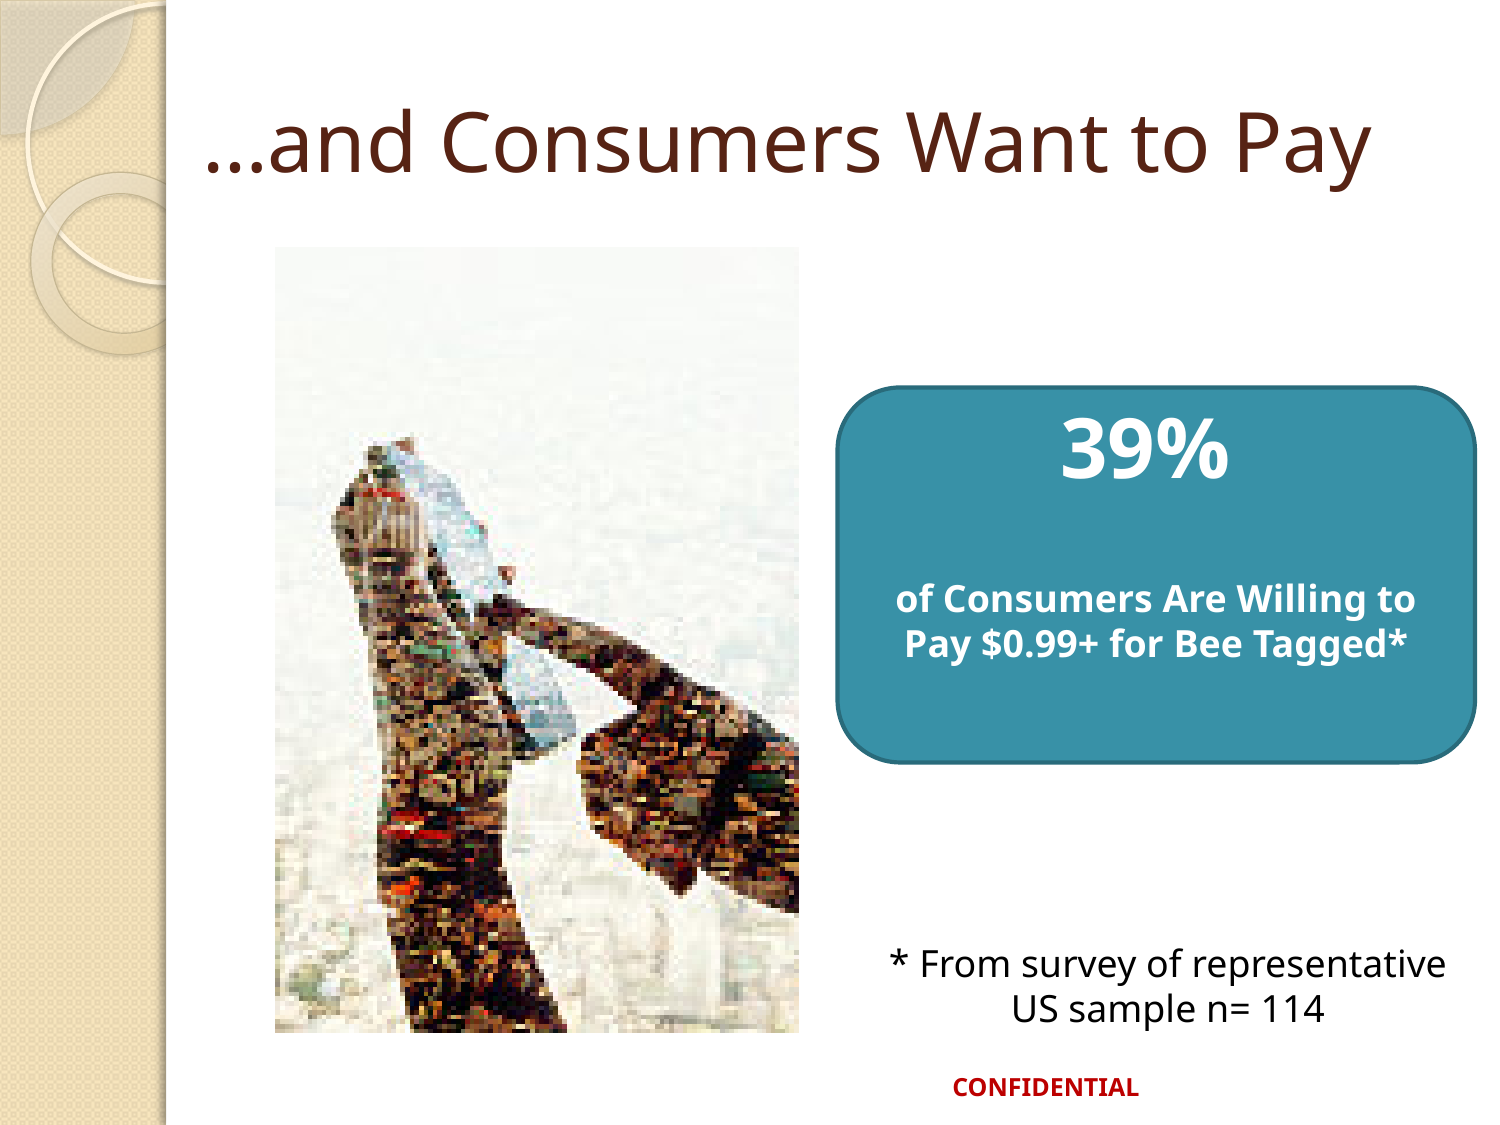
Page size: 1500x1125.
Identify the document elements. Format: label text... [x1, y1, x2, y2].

title …and Consumers Want to Pay [187, 45, 1488, 233]
text_box 39% of Consumers Are Willing to Pay $0.99+ for Bee Tagged* [835, 385, 1478, 765]
picture [262, 220, 813, 1044]
footer CONFIDENTIAL [937, 1034, 1413, 1113]
text_box * From survey of representative US sample n= 114 [861, 932, 1475, 1038]
